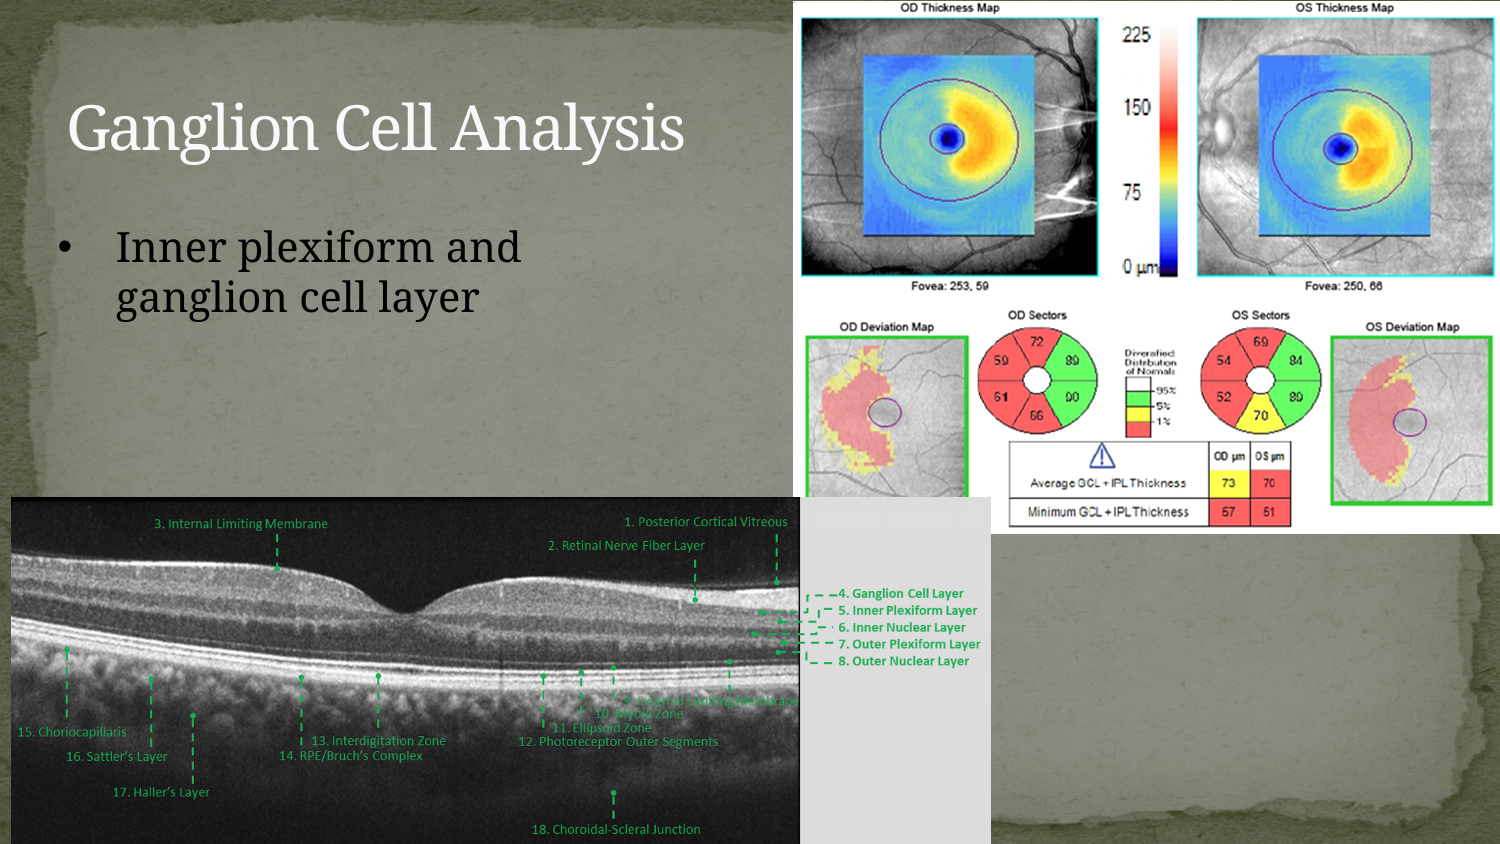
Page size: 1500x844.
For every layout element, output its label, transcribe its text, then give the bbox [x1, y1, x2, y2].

title Ganglion Cell Analysis [51, 72, 782, 167]
list Inner plexiform and ganglion cell layer [25, 206, 538, 488]
picture [11, 1, 1500, 844]
